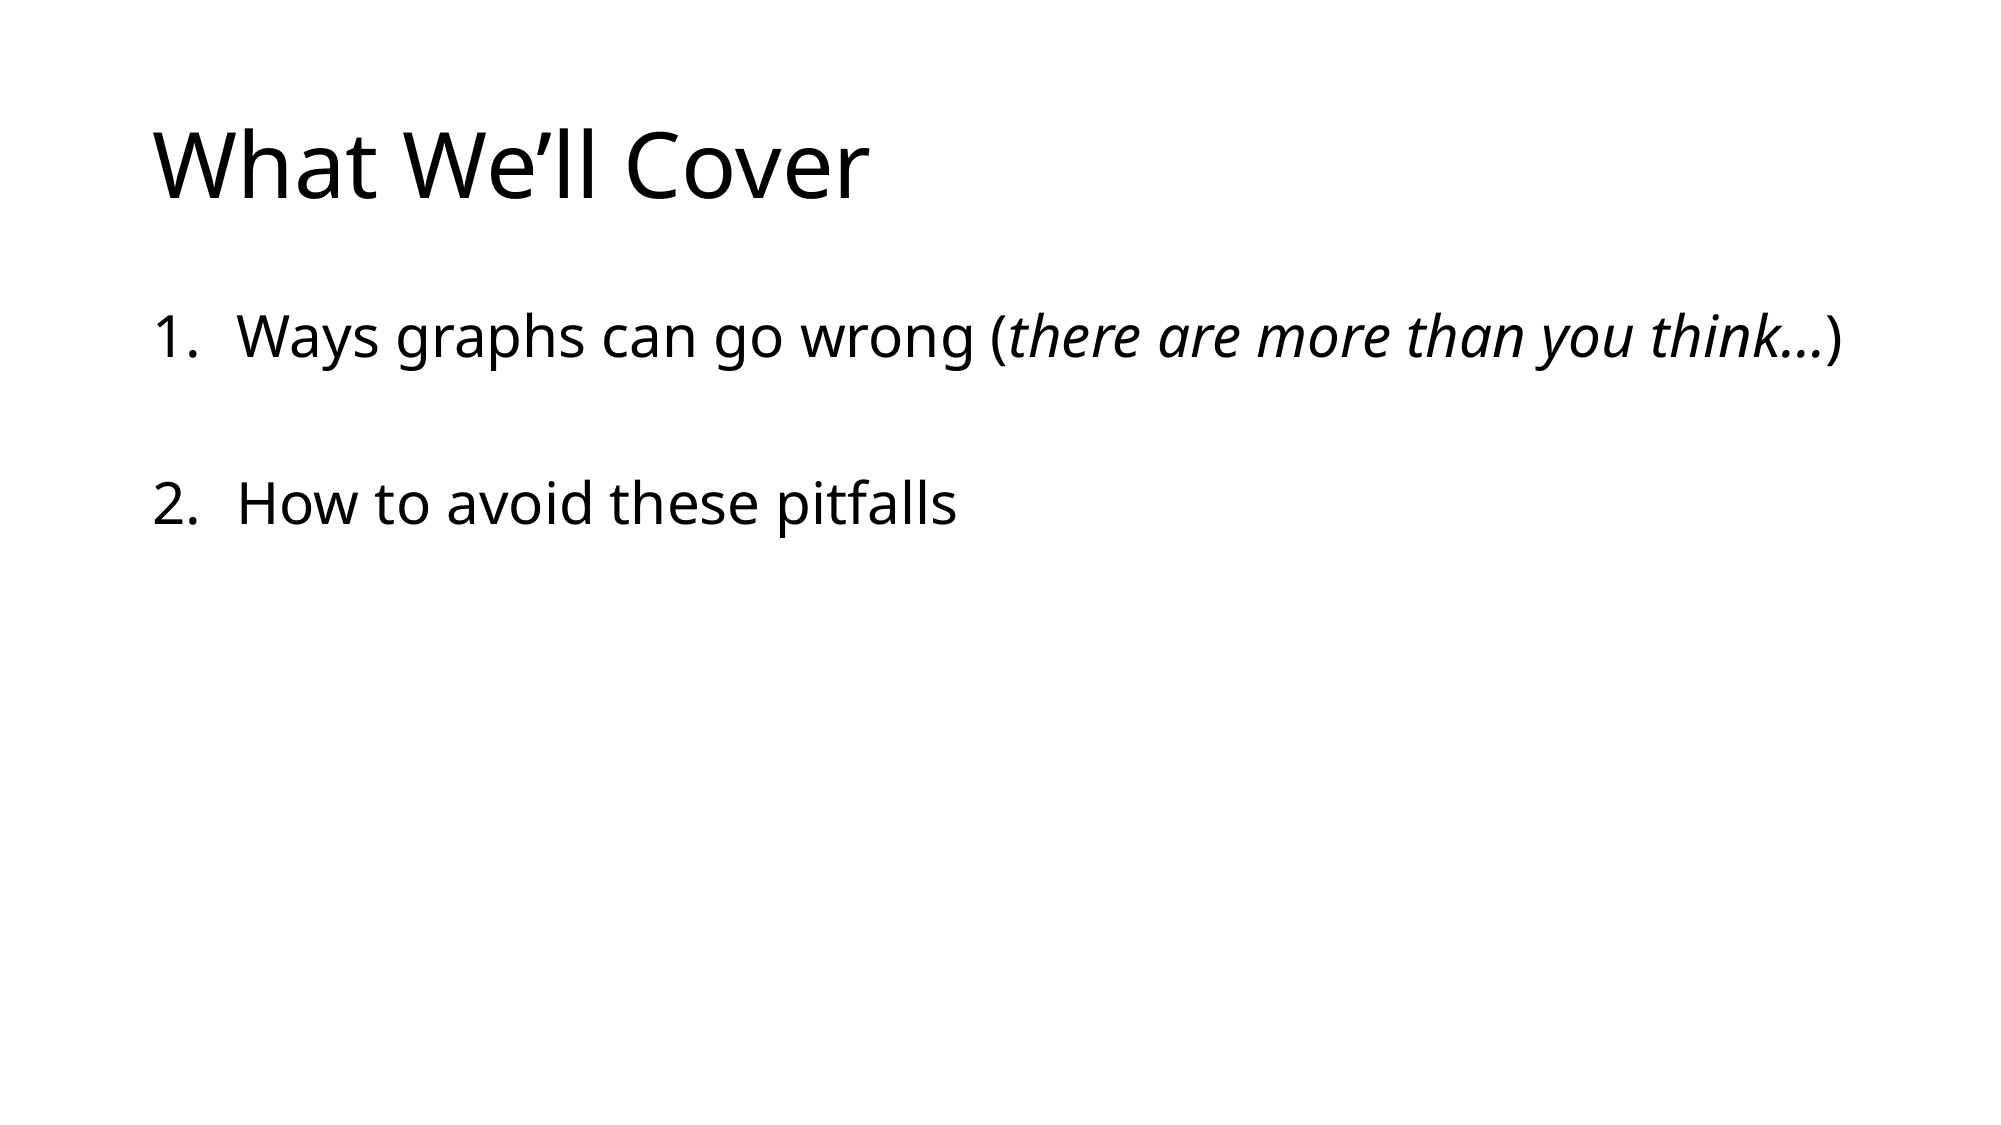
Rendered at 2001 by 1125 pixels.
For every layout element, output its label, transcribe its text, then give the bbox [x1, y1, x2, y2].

title What We’ll Cover [137, 59, 1863, 278]
list Ways graphs can go wrong (there are more than you think…) How to avoid these pitfalls [137, 299, 1863, 1014]
